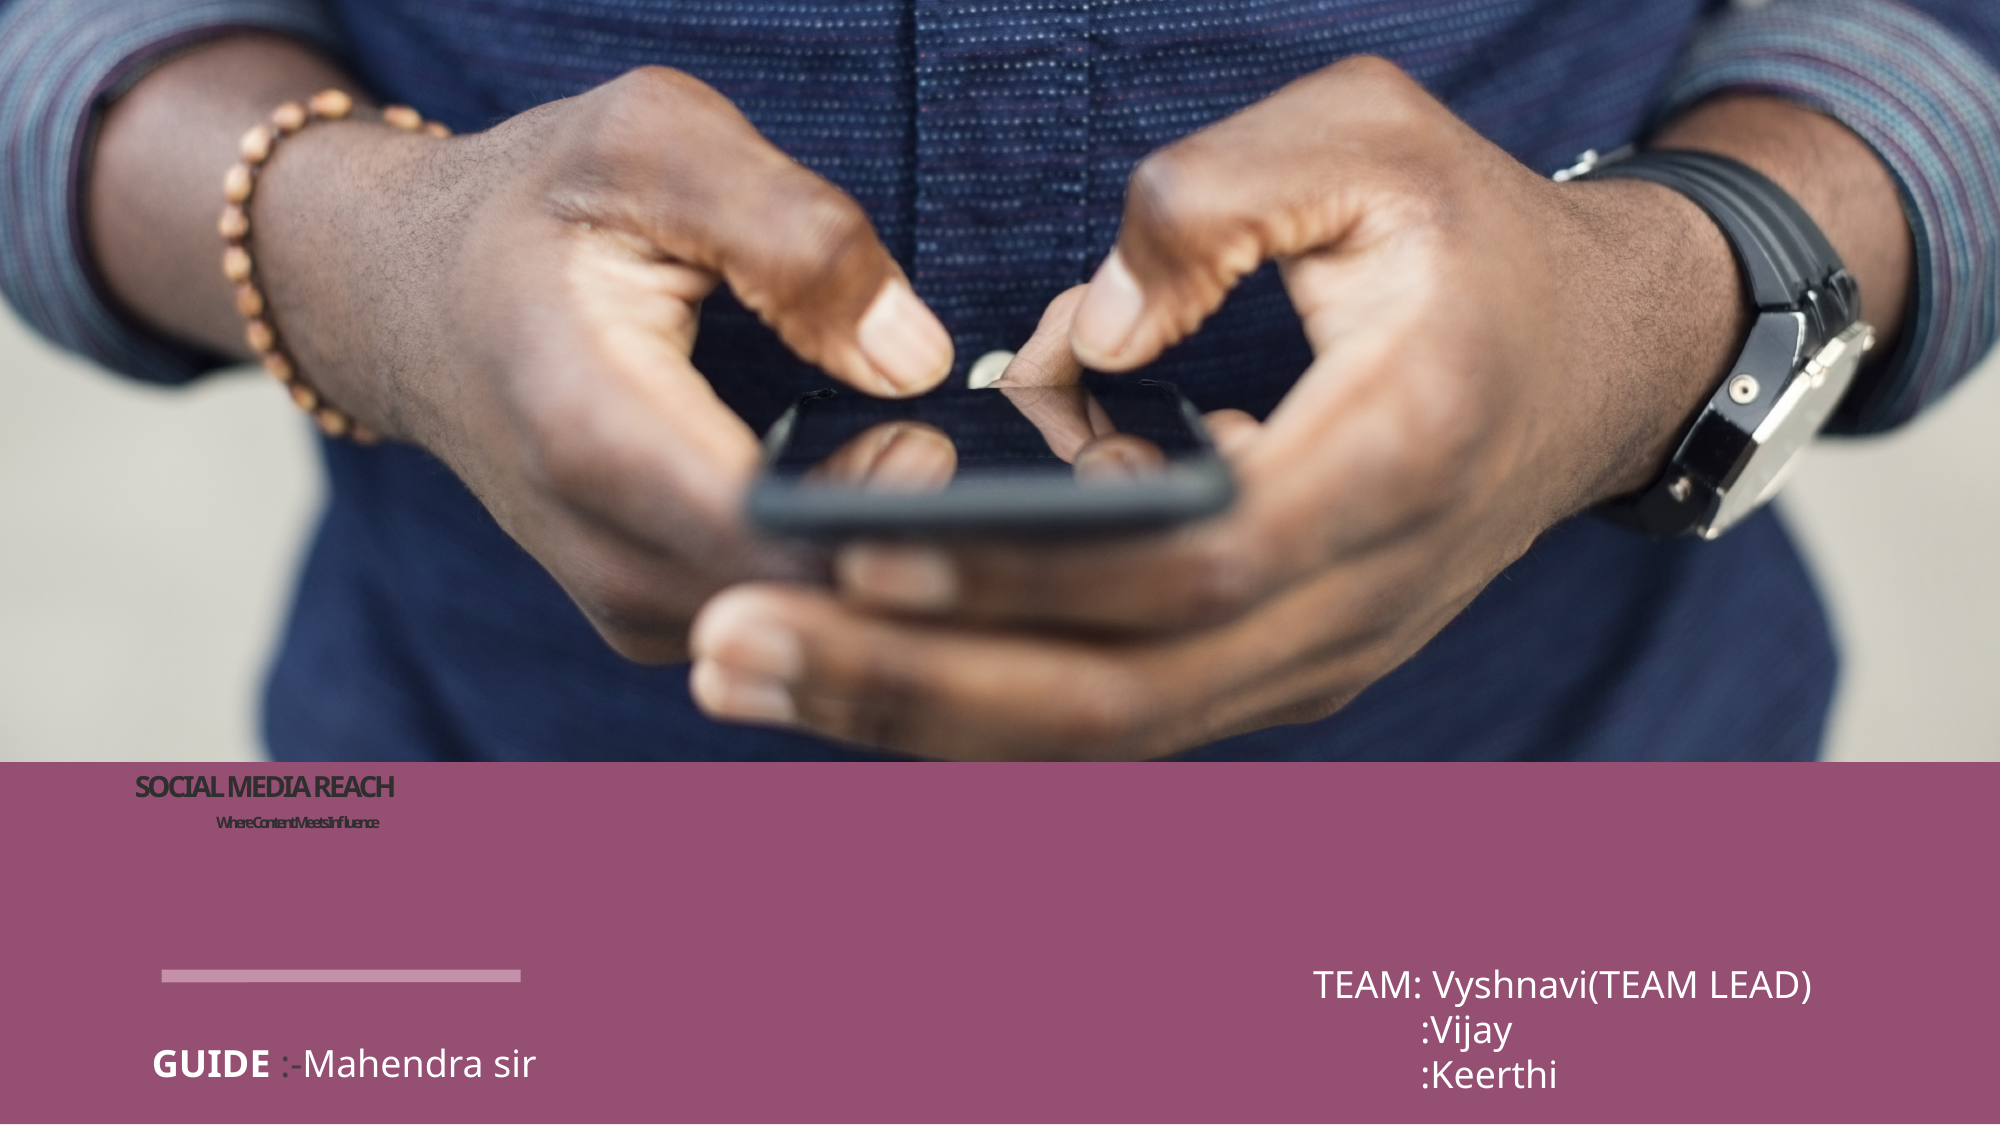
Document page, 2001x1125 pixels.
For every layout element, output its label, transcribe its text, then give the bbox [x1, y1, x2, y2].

text_box TEAM: Vyshnavi(TEAM LEAD) :Vijay :Keerthi [1298, 953, 1984, 1103]
title SOCIAL MEDIA REACH Where Content Meets Influence [119, 764, 1831, 844]
picture [0, 0, 2000, 762]
text_box GUIDE :-Mahendra sir [137, 1032, 615, 1092]
